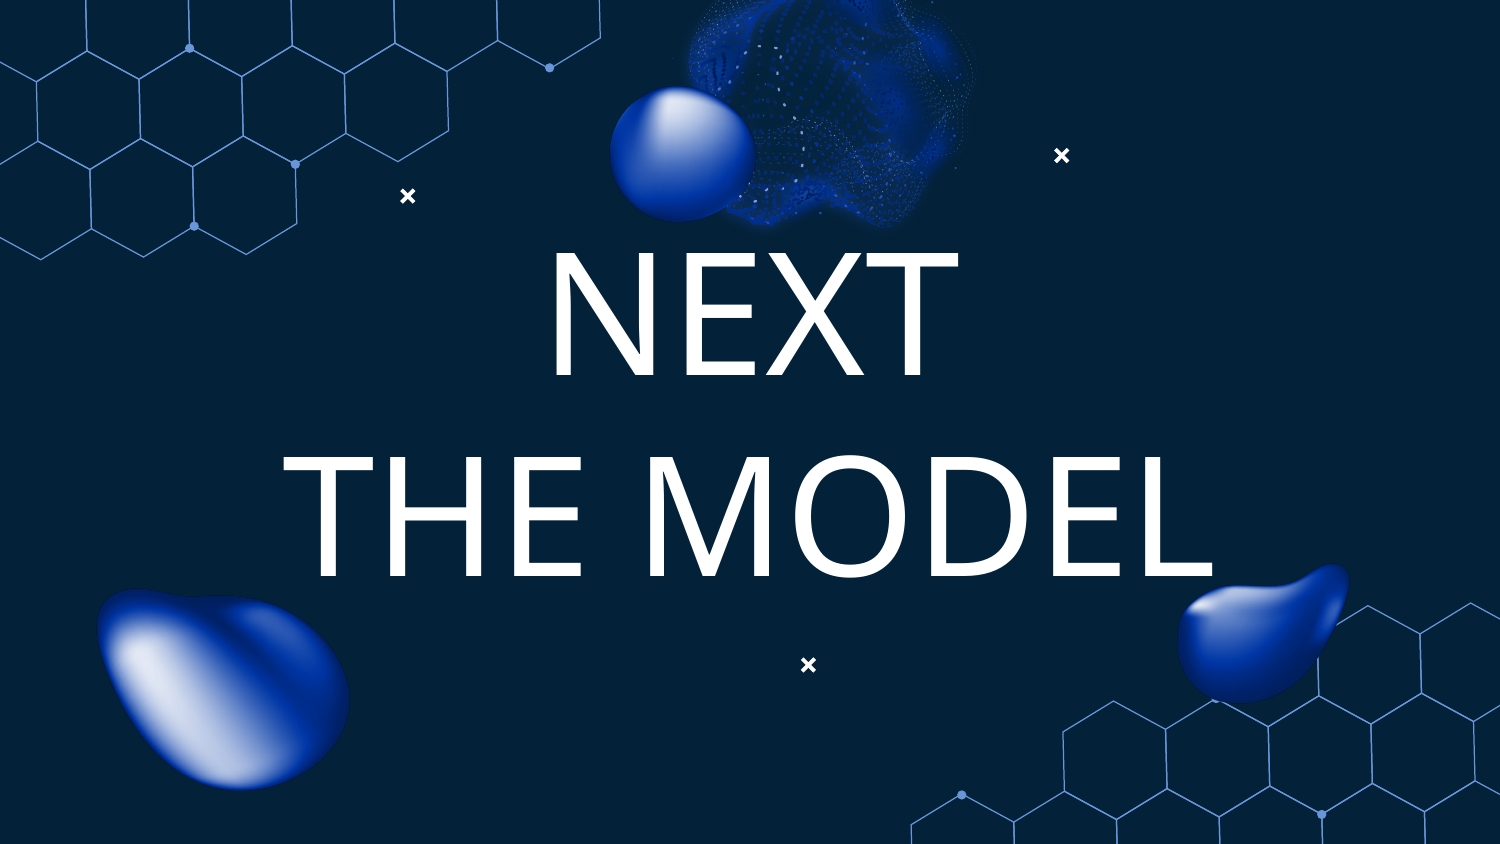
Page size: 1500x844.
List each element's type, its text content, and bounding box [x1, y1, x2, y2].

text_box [801, 658, 815, 672]
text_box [1055, 148, 1069, 163]
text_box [401, 189, 415, 203]
picture [589, 0, 988, 247]
title NEXT THE MODEL [210, 280, 1290, 535]
picture [68, 535, 384, 838]
picture [1156, 534, 1383, 727]
